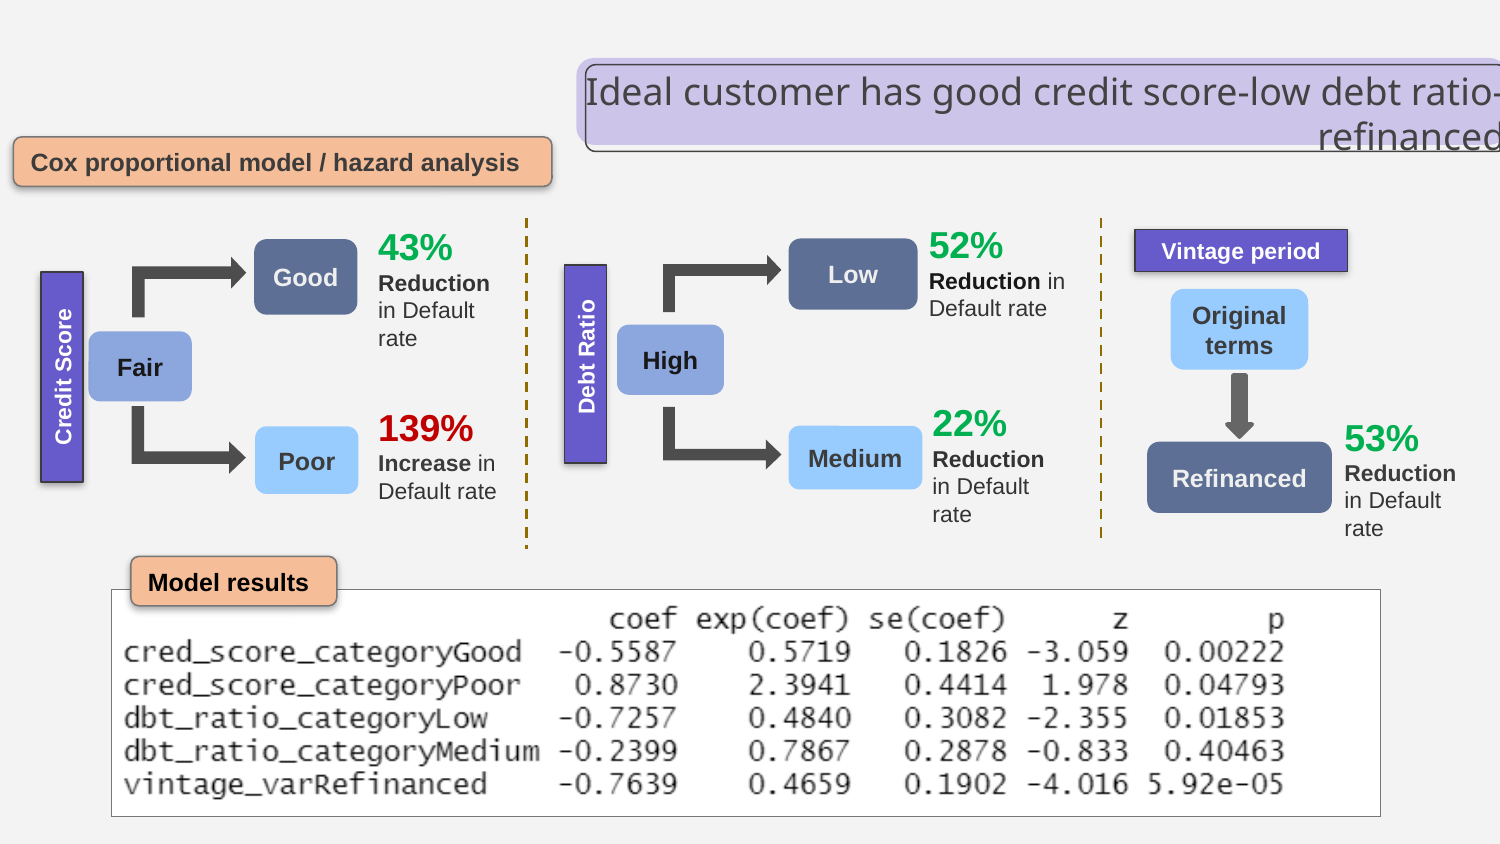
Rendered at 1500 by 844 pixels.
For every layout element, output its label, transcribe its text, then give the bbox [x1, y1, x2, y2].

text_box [1134, 229, 1484, 551]
text_box Cox proportional model / hazard analysis [12, 136, 553, 188]
picture [111, 589, 1381, 817]
text_box Model results [129, 555, 338, 588]
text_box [563, 213, 1086, 537]
title Ideal customer has good credit score-low debt ratio-refinanced [510, 73, 1500, 153]
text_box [40, 215, 529, 531]
